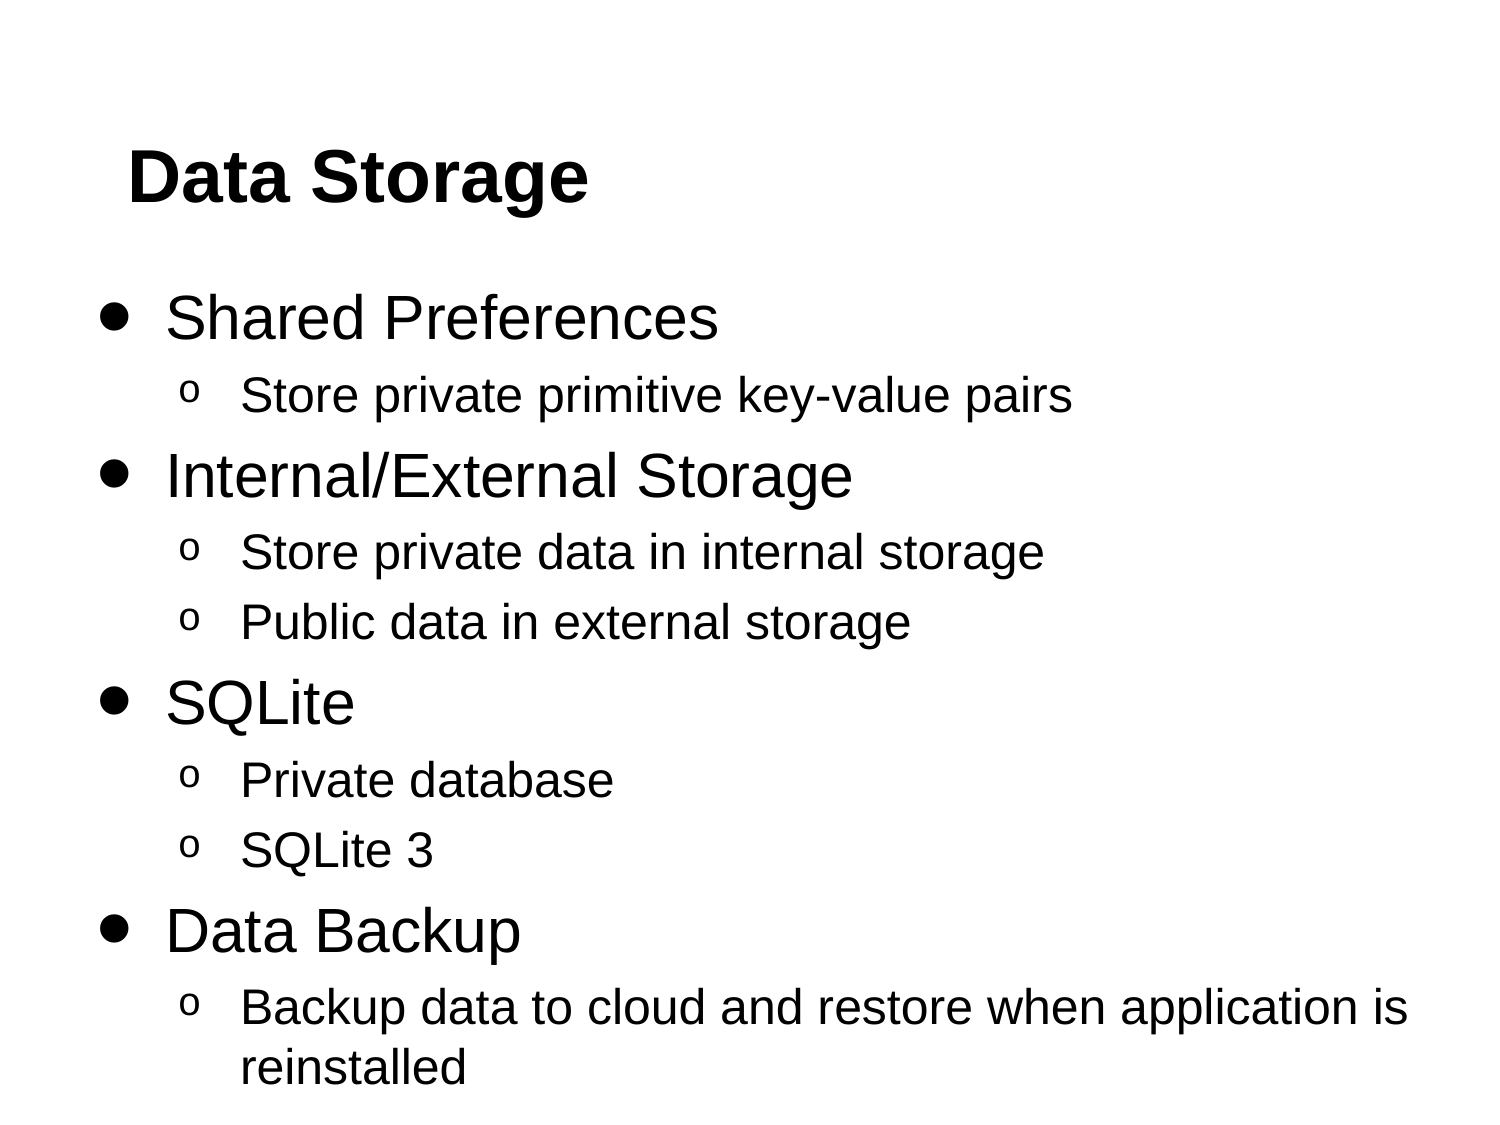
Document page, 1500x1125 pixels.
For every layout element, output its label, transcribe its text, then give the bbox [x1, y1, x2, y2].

title Data Storage [75, 14, 1425, 233]
list Shared Preferences Store private primitive key-value pairs Internal/External Storage Store private data in internal storage Public data in external storage SQLite Private database SQLite 3 Data Backup Backup data to cloud and restore when application is reinstalled [75, 262, 1425, 1110]
